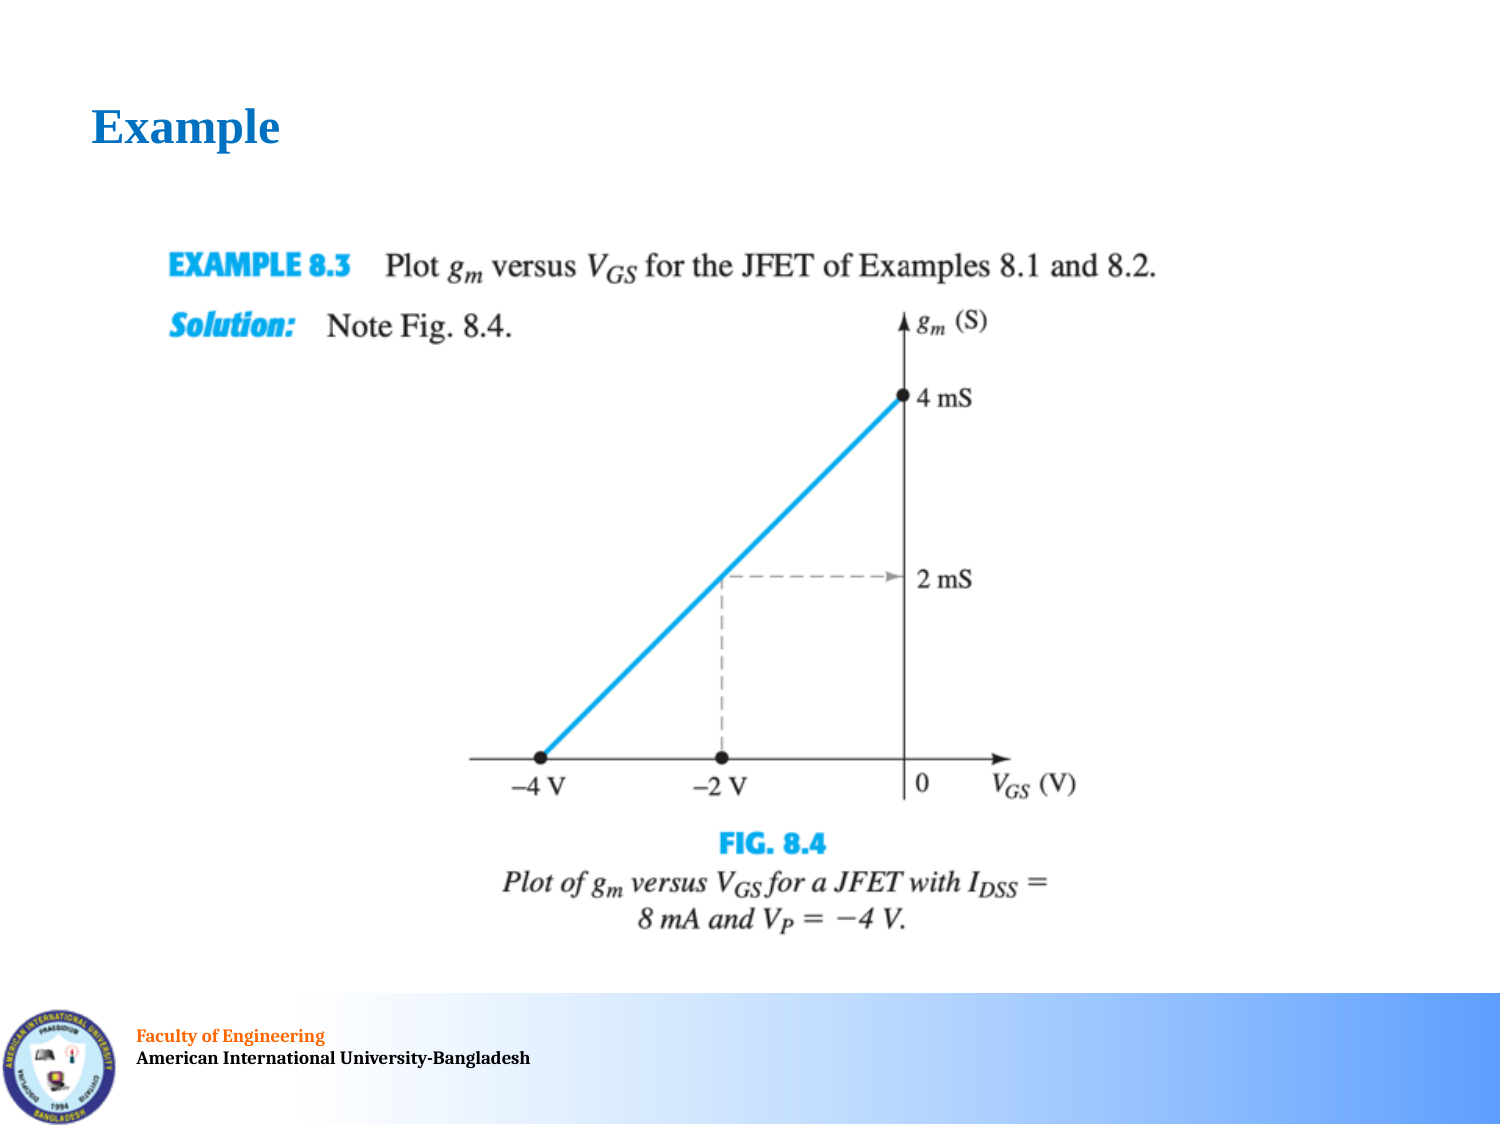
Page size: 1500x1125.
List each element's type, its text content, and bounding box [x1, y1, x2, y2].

title Example [67, 73, 1287, 174]
picture [0, 1007, 119, 1125]
picture [161, 248, 1184, 945]
